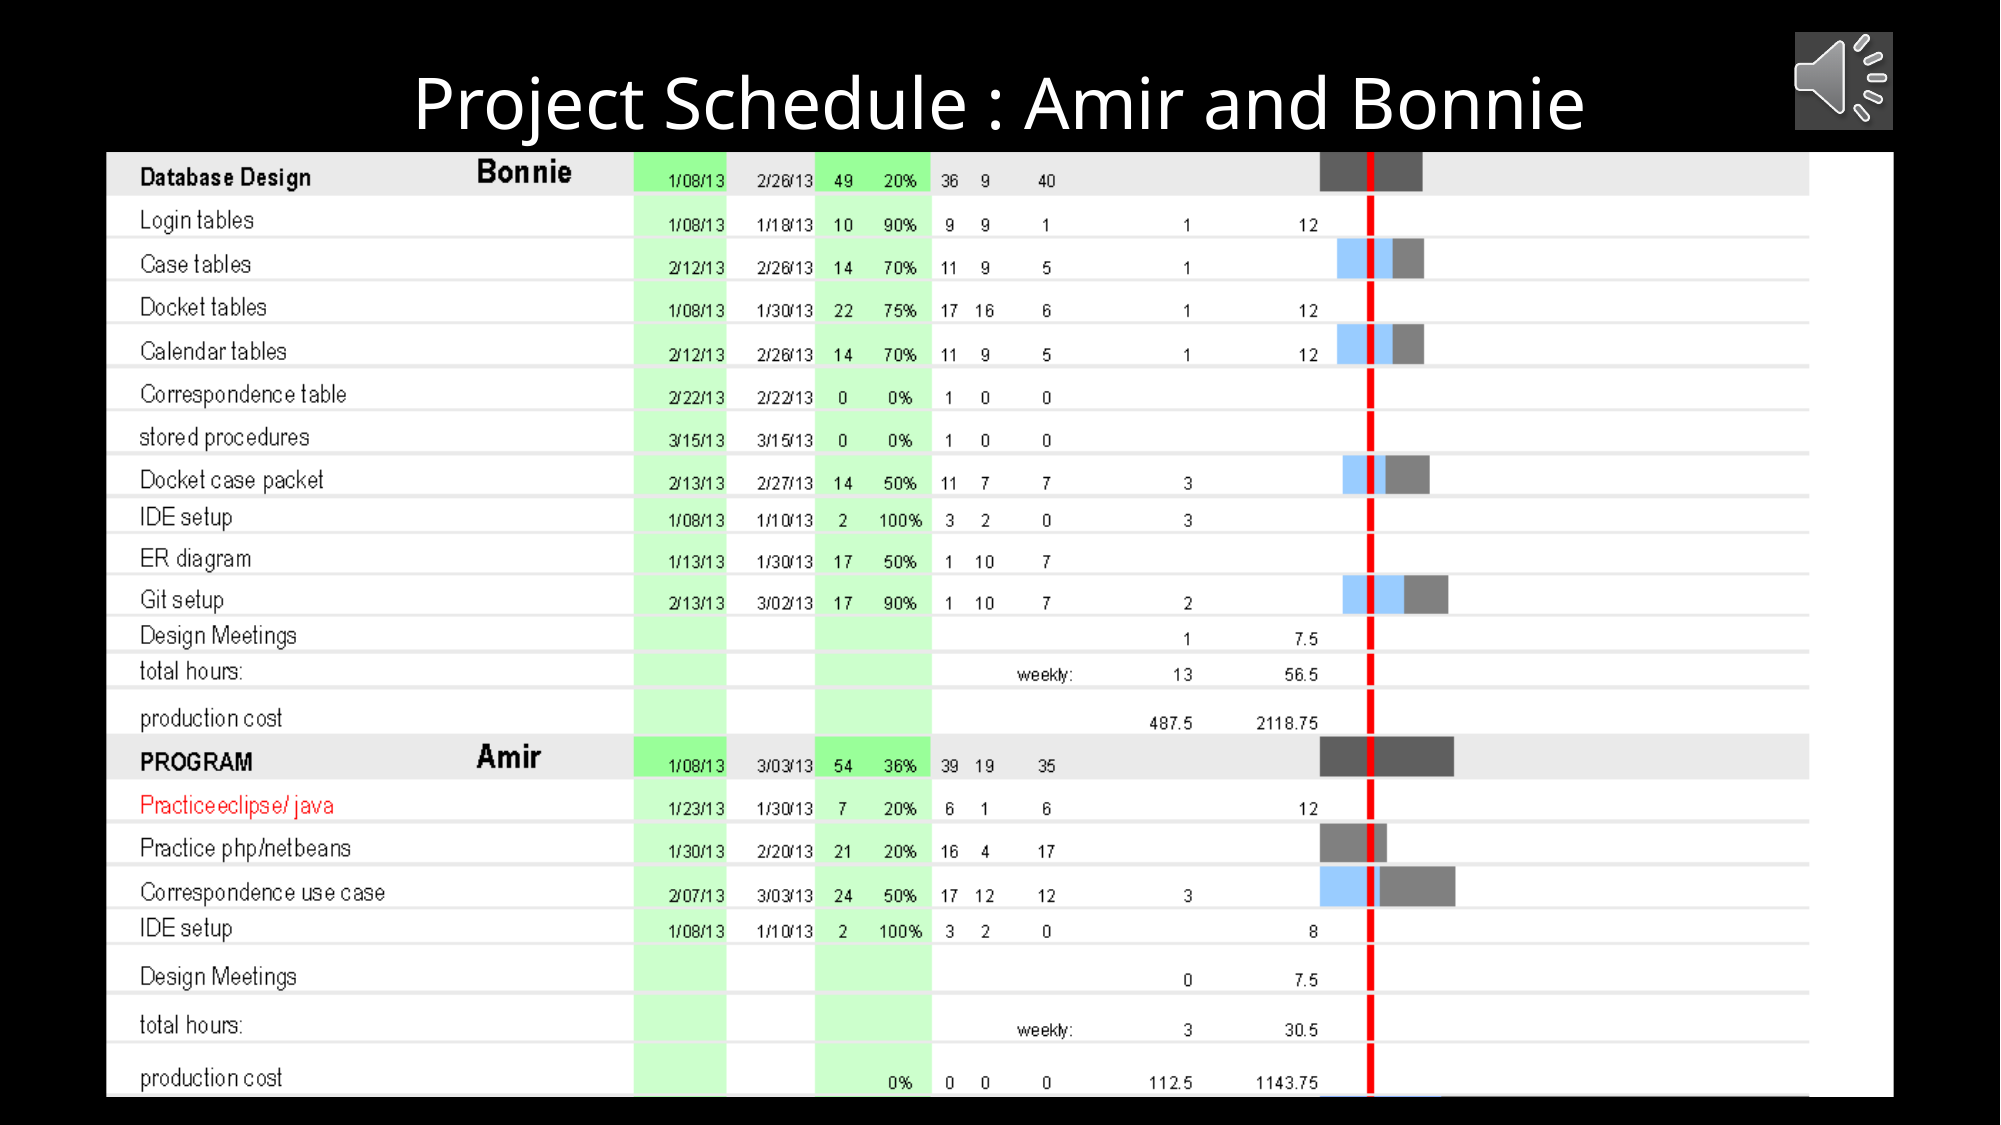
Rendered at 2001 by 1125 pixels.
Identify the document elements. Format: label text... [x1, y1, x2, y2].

picture [1793, 30, 1894, 131]
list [106, 152, 1894, 1097]
title Project Schedule : Amir and Bonnie [137, 59, 1863, 152]
